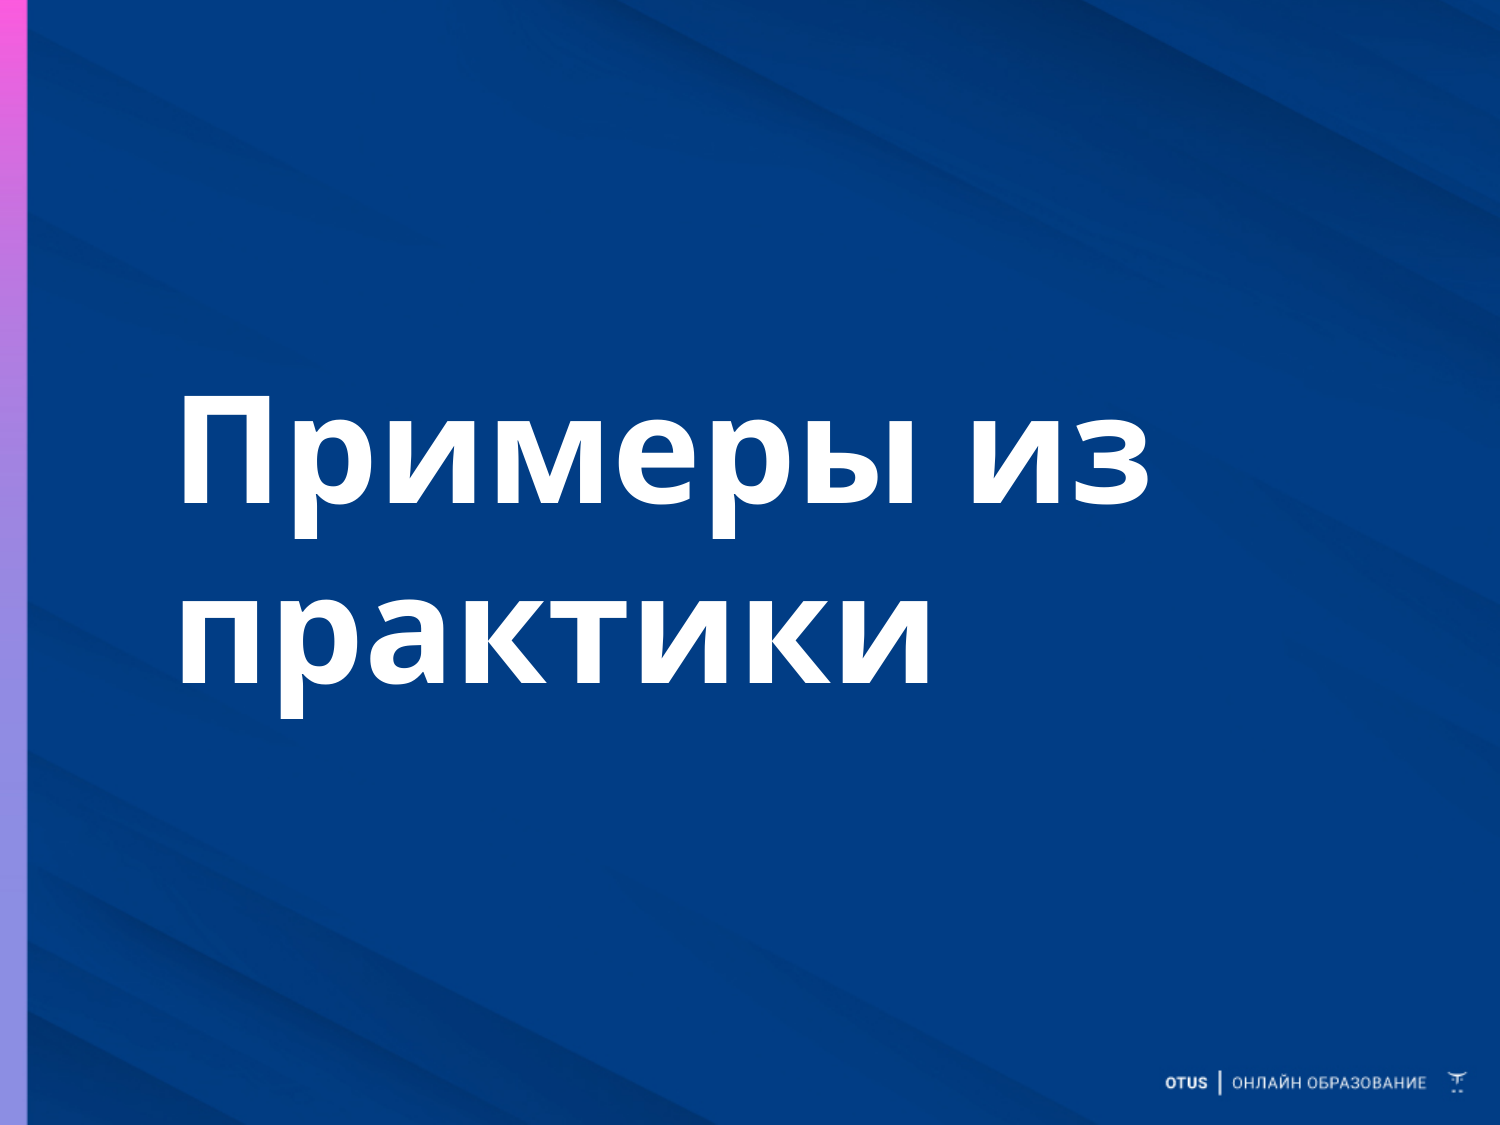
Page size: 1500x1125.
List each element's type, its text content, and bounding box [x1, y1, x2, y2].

picture [0, 0, 1500, 1125]
title Примеры из практики [156, 86, 1421, 982]
